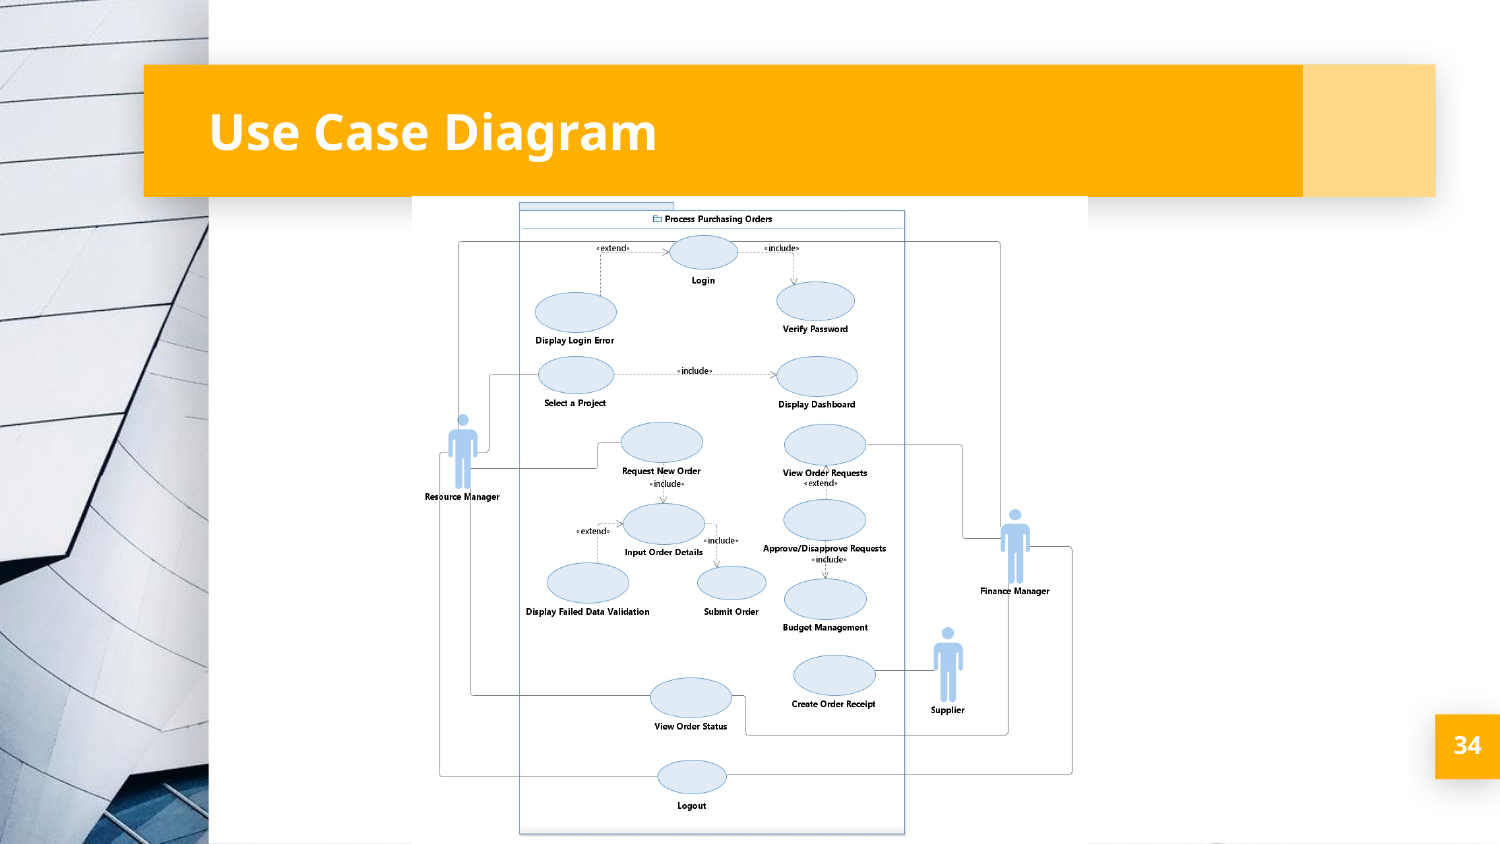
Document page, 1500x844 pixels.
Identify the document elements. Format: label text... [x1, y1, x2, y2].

picture [0, 0, 208, 844]
slide_number ‹#› [1435, 714, 1500, 780]
picture [412, 196, 1088, 844]
title Use Case Diagram [193, 64, 1300, 197]
